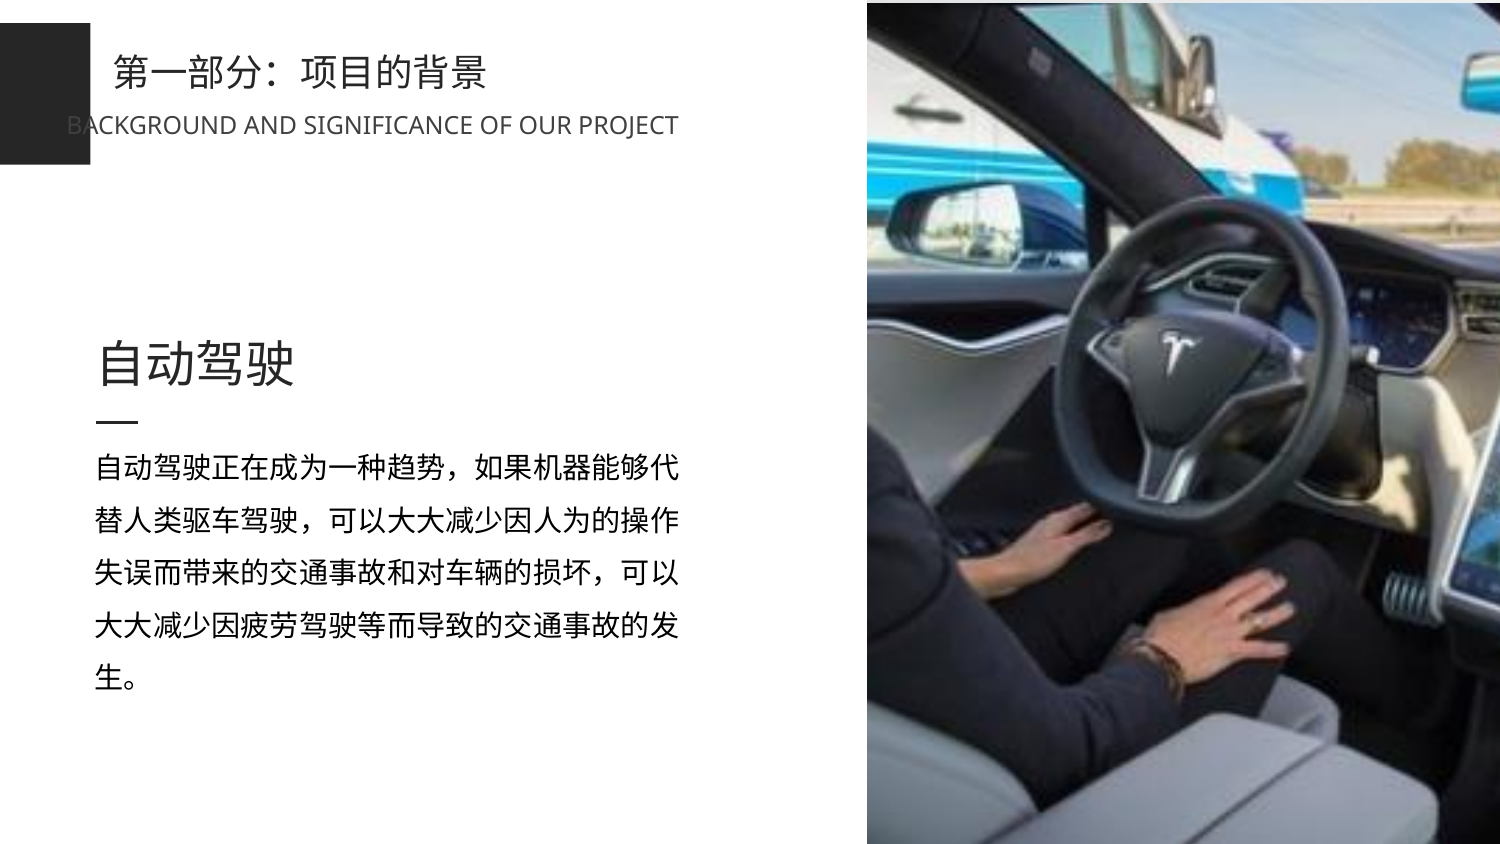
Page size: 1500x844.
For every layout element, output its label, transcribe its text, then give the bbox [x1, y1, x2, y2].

text_box 自动驾驶 [81, 325, 311, 401]
text_box BACKGROUND AND SIGNIFICANCE OF OUR PROJECT [51, 101, 695, 147]
text_box 第一部分：项目的背景 [98, 41, 503, 101]
text_box 自动驾驶正在成为一种趋势，如果机器能够代替人类驱车驾驶，可以大大减少因人为的操作失误而带来的交通事故和对车辆的损坏，可以大大减少因疲劳驾驶等而导致的交通事故的发生。 [79, 424, 722, 702]
picture [867, 0, 1500, 844]
